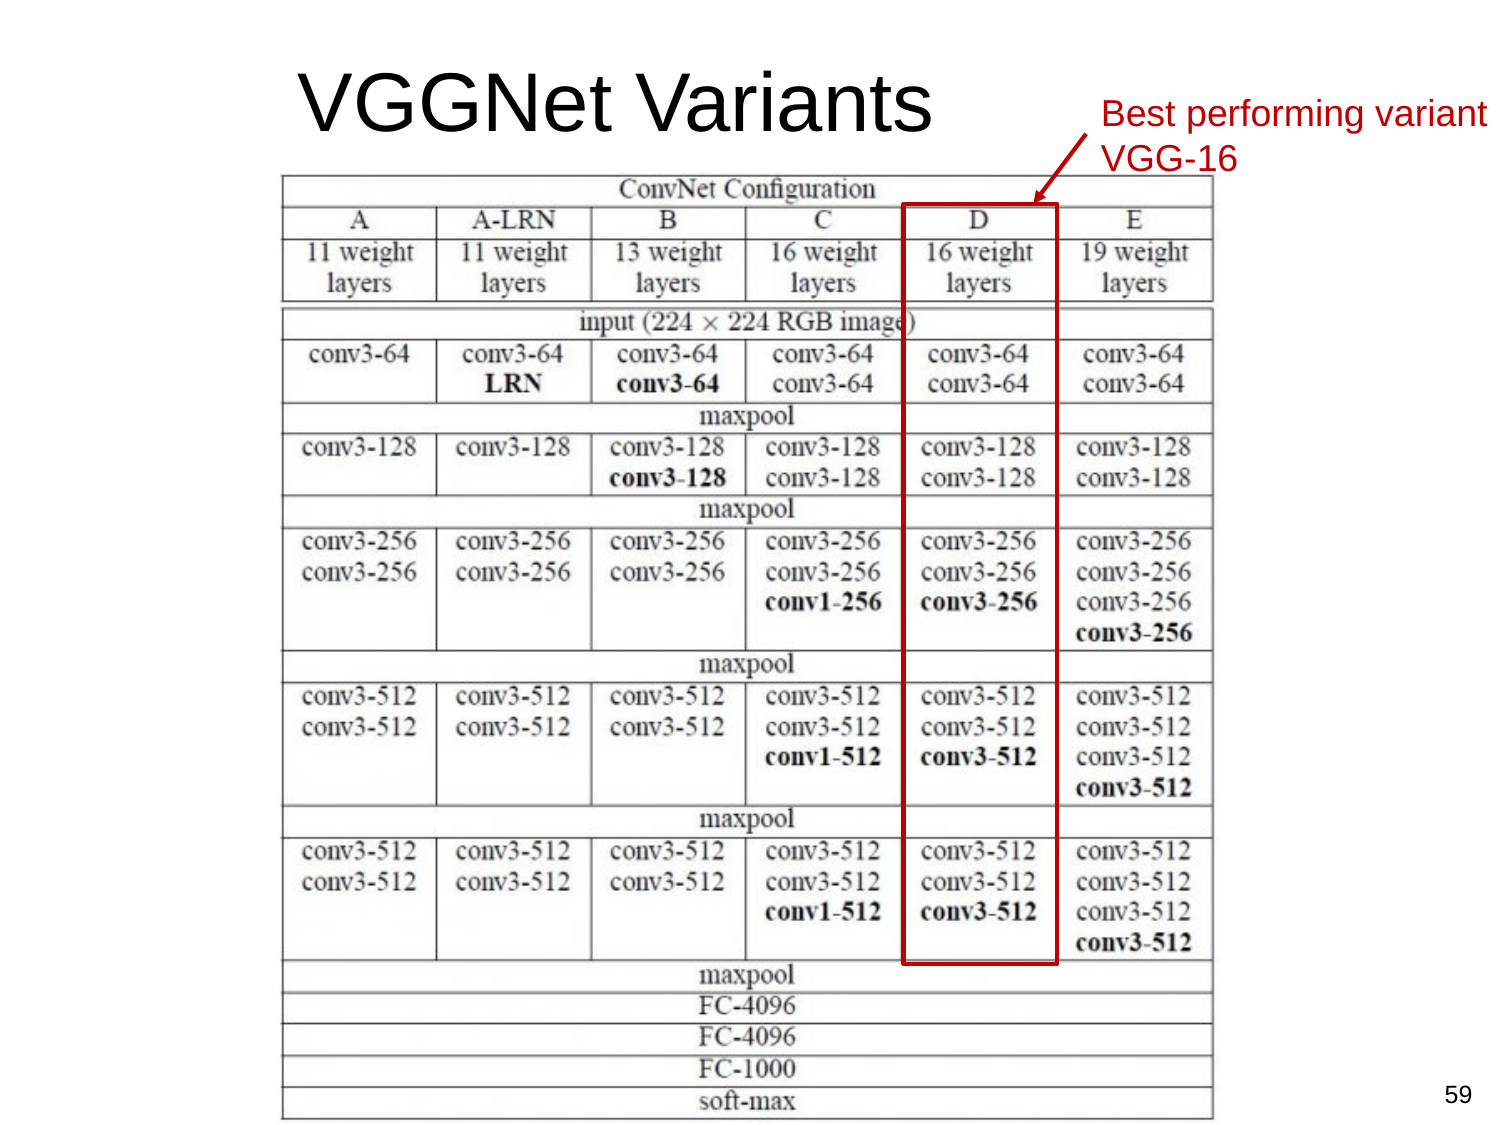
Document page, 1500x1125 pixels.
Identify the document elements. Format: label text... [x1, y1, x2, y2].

text_box Best performing variant VGG-16 [1086, 81, 1500, 187]
slide_number 59 [1226, 1070, 1488, 1112]
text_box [1033, 134, 1084, 204]
title VGGNet Variants [71, 26, 1161, 170]
picture [278, 172, 1222, 1125]
